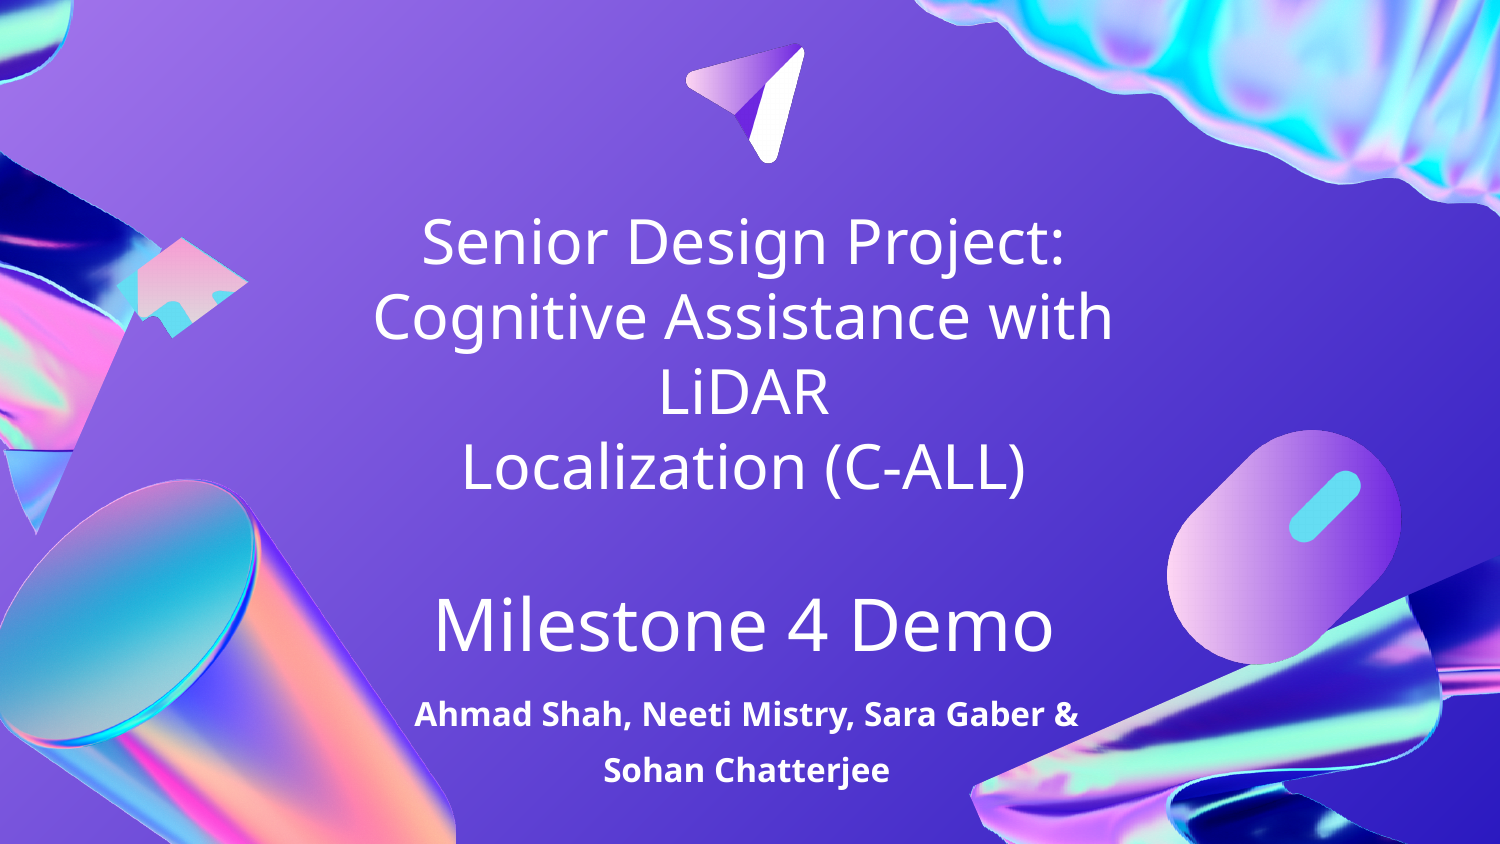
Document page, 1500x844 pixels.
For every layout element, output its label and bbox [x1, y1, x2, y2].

text_box [809, 0, 1500, 371]
text_box [116, 213, 259, 347]
text_box [990, 554, 1500, 844]
text_box [682, 42, 806, 166]
text_box [0, 478, 457, 844]
text_box [1198, 393, 1438, 698]
text_box [295, 201, 1194, 835]
text_box [0, 0, 271, 478]
